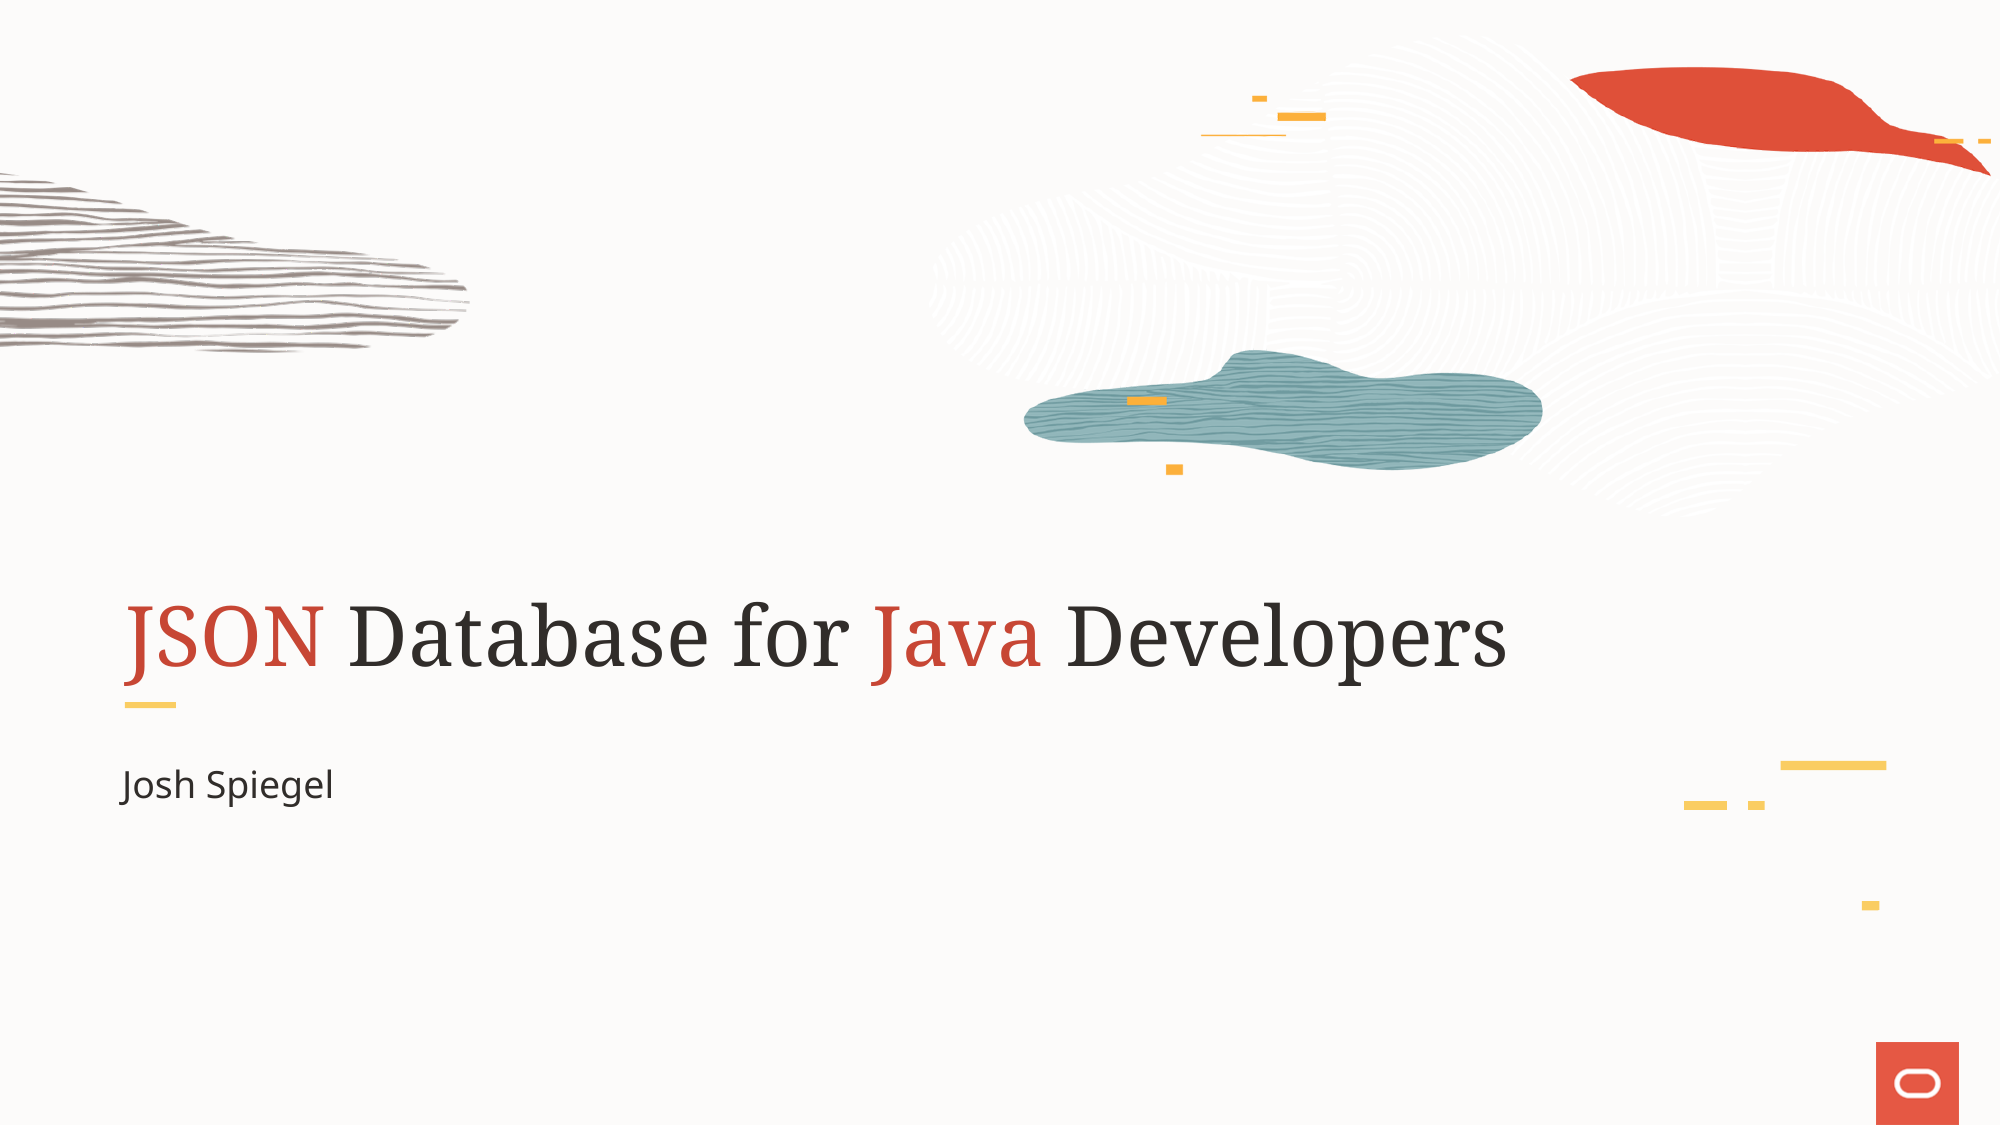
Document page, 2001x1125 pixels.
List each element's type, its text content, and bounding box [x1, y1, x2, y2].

text_box Josh Spiegel [107, 730, 850, 813]
picture [928, 35, 2000, 517]
title JSON Database for Java Developers [125, 529, 1948, 767]
picture [1876, 1042, 1959, 1125]
picture [0, 170, 470, 442]
